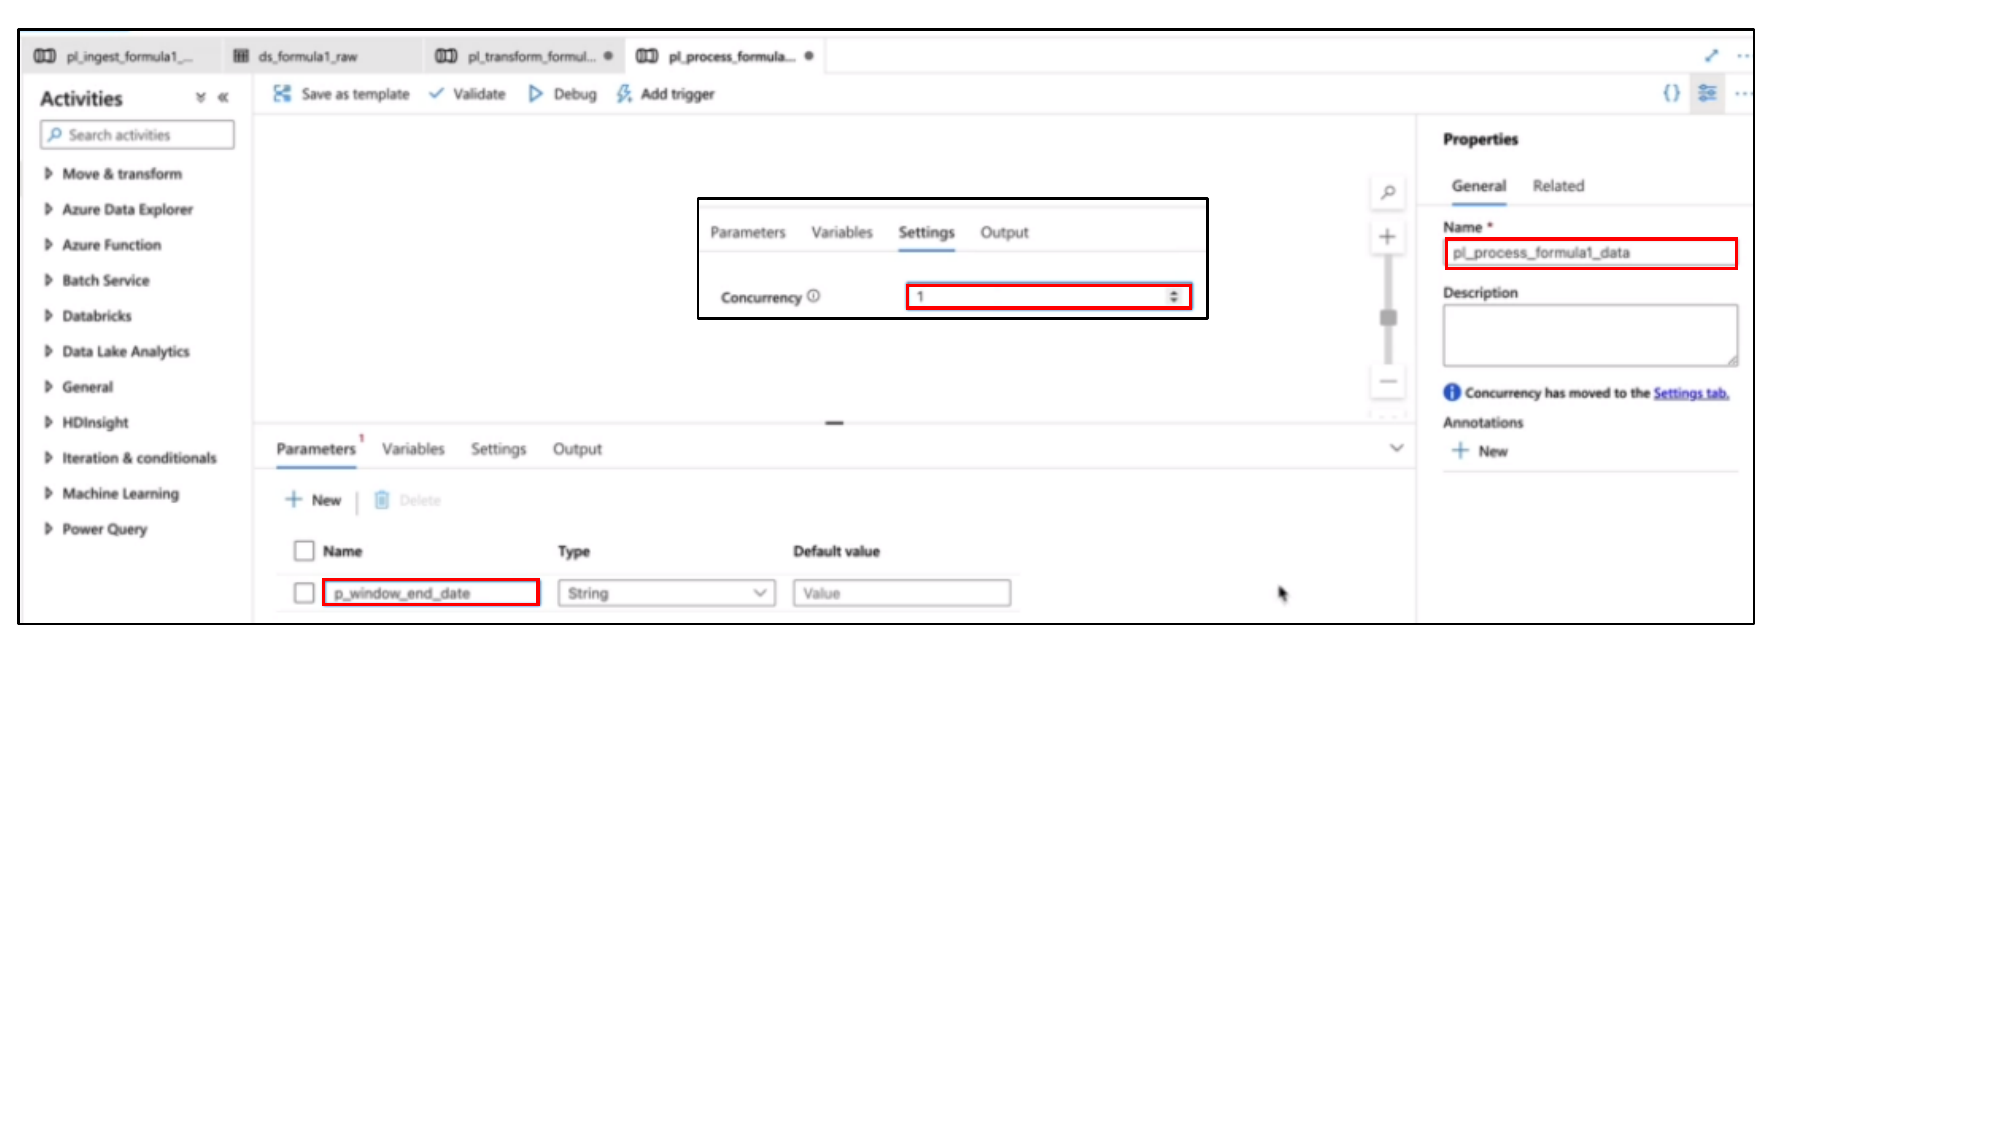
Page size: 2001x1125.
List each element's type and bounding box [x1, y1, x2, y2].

picture [19, 30, 1753, 623]
